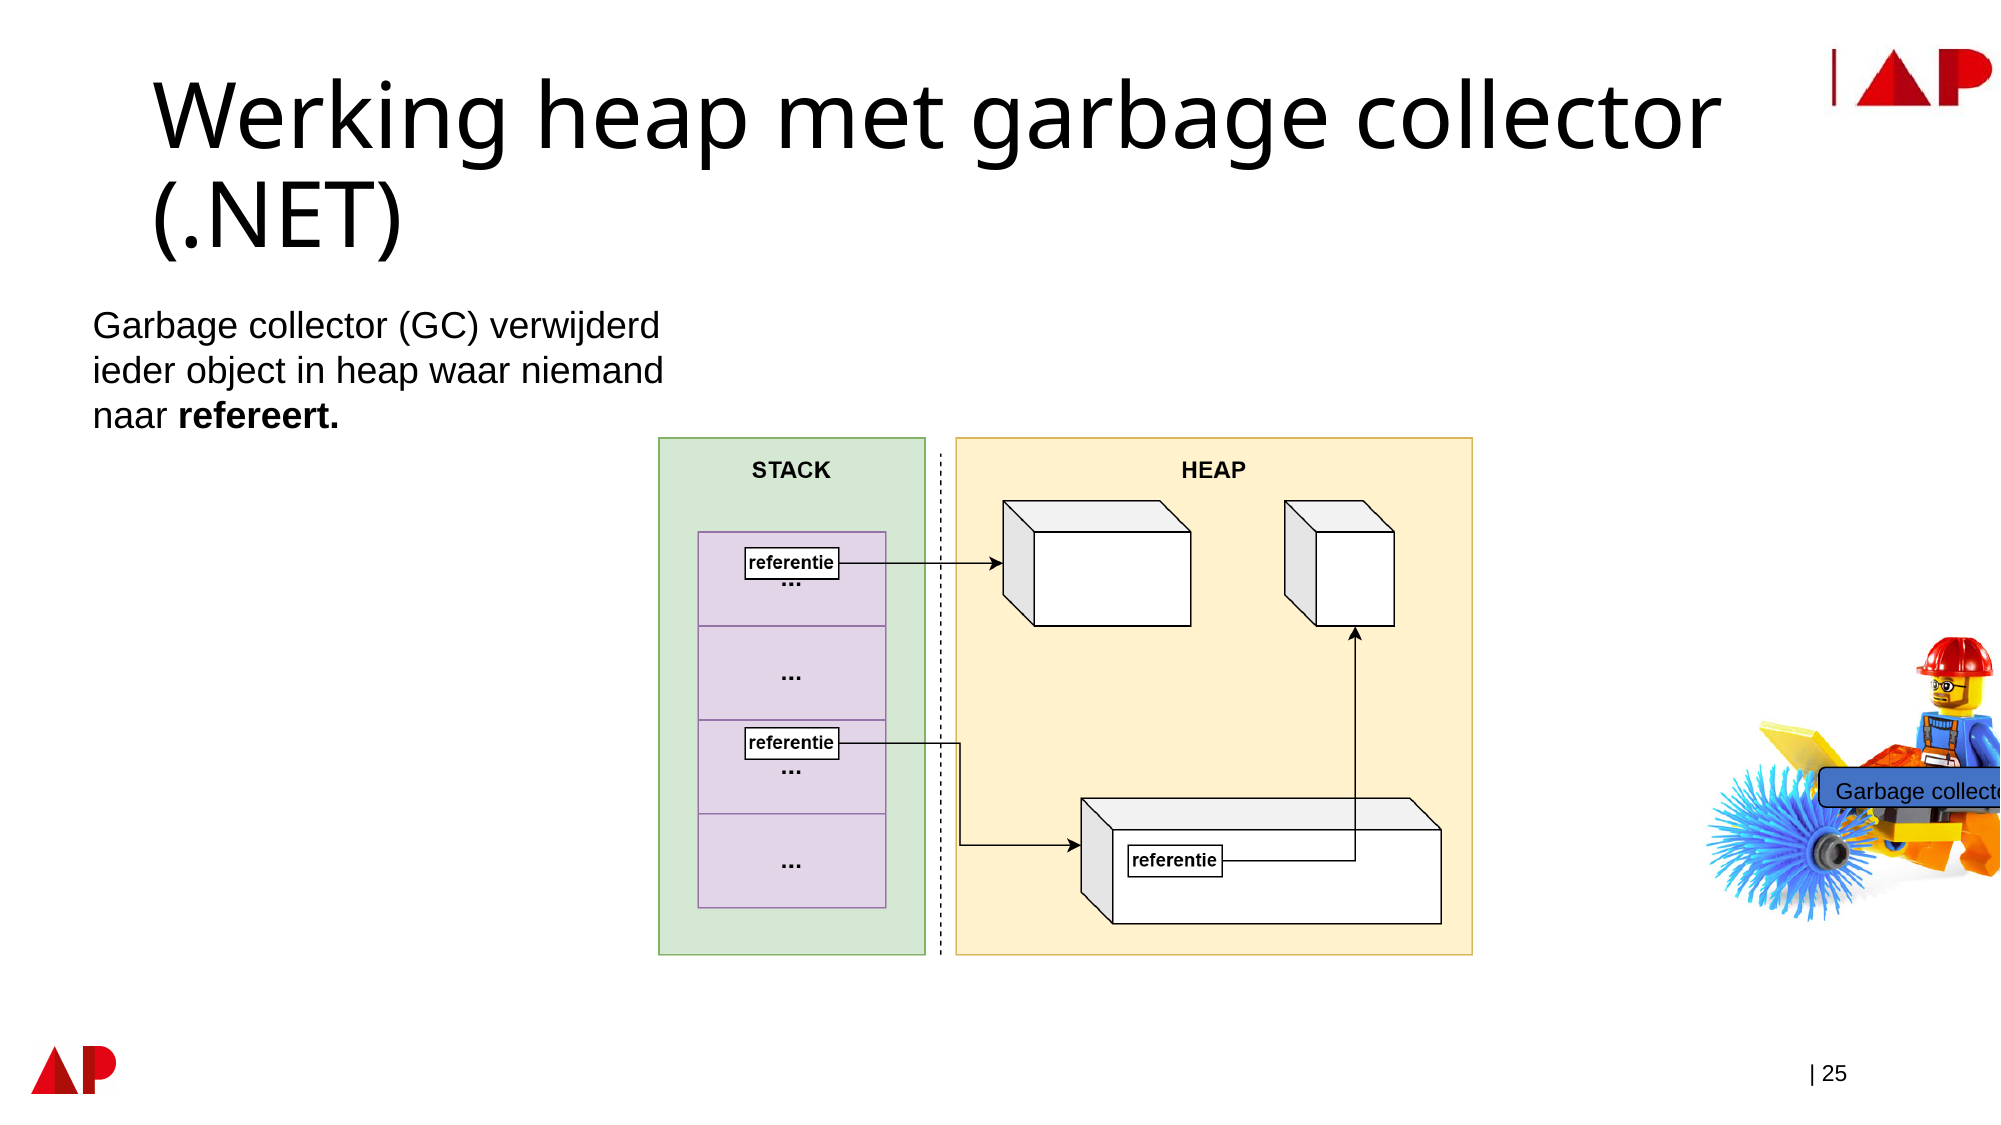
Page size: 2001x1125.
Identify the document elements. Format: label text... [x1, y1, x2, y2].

title Werking heap met garbage collector (.NET) [137, 59, 1863, 278]
text_box Garbage collector (GC) verwijderd ieder object in heap waar niemand naar refereert. [77, 293, 696, 489]
slide_number | 25 [1412, 1042, 1863, 1103]
picture [31, 1046, 116, 1094]
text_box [1634, 615, 2000, 937]
picture [1824, 0, 2000, 142]
picture [658, 437, 1473, 957]
